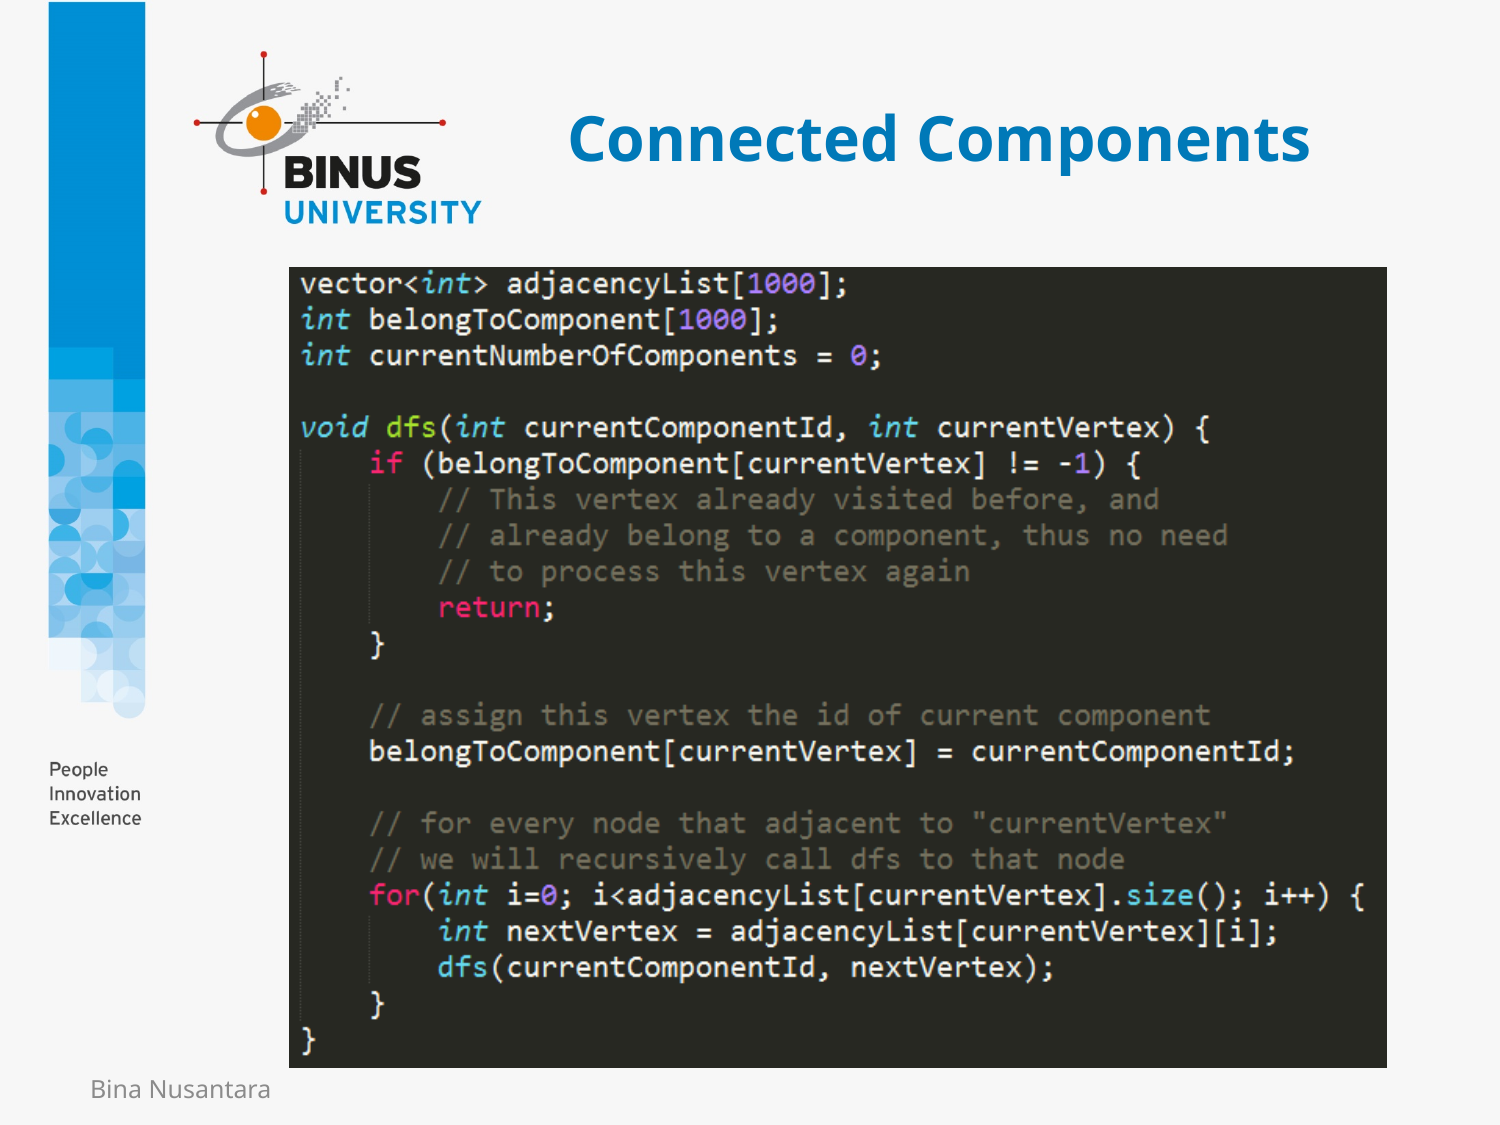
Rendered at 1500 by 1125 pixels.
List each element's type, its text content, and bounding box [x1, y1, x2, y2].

picture [0, 0, 1500, 1068]
title Connected Components [454, 42, 1425, 231]
slide_number Bina Nusantara [75, 1058, 425, 1119]
